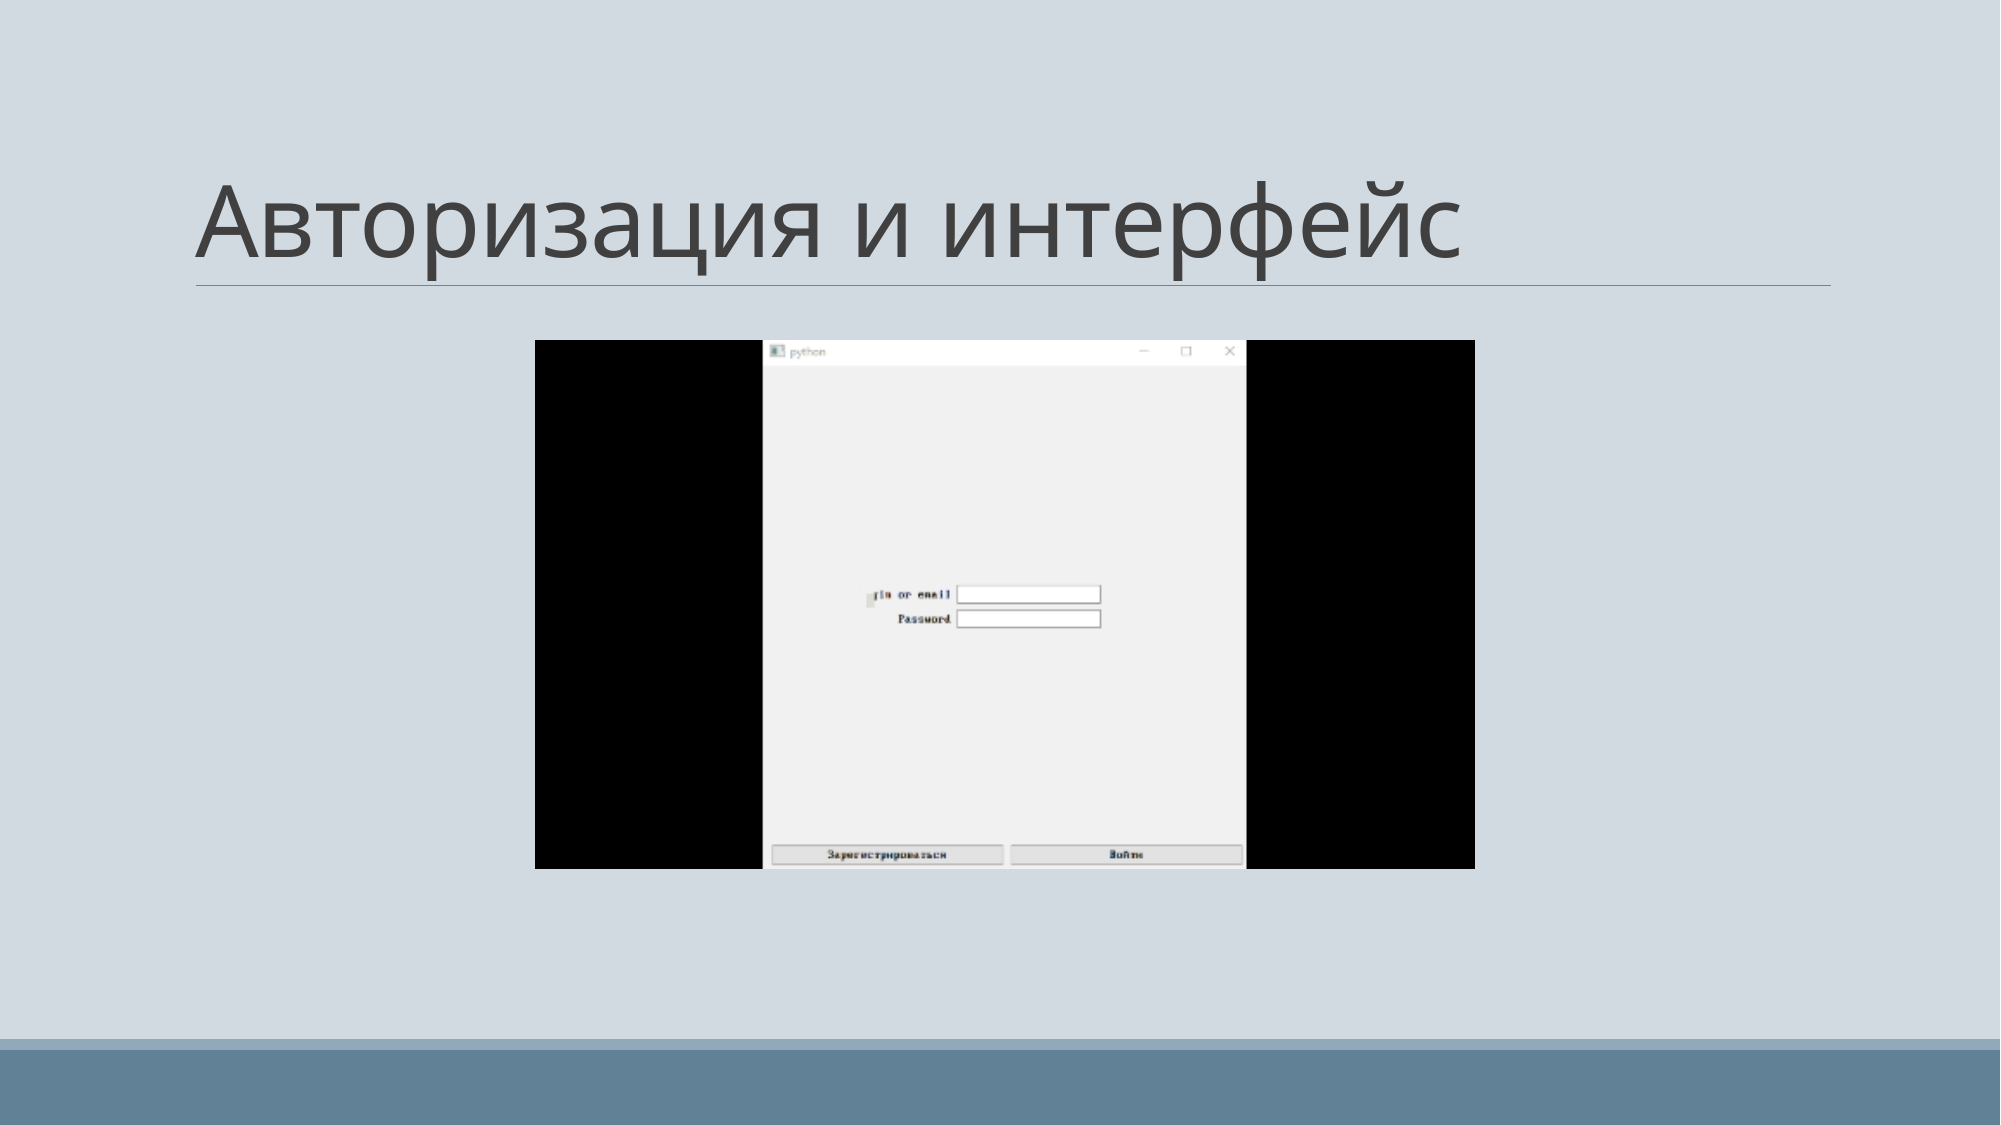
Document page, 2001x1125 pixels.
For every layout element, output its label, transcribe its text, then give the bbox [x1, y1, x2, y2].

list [535, 339, 1475, 870]
title Авторизация и интерфейс [180, 47, 1830, 285]
